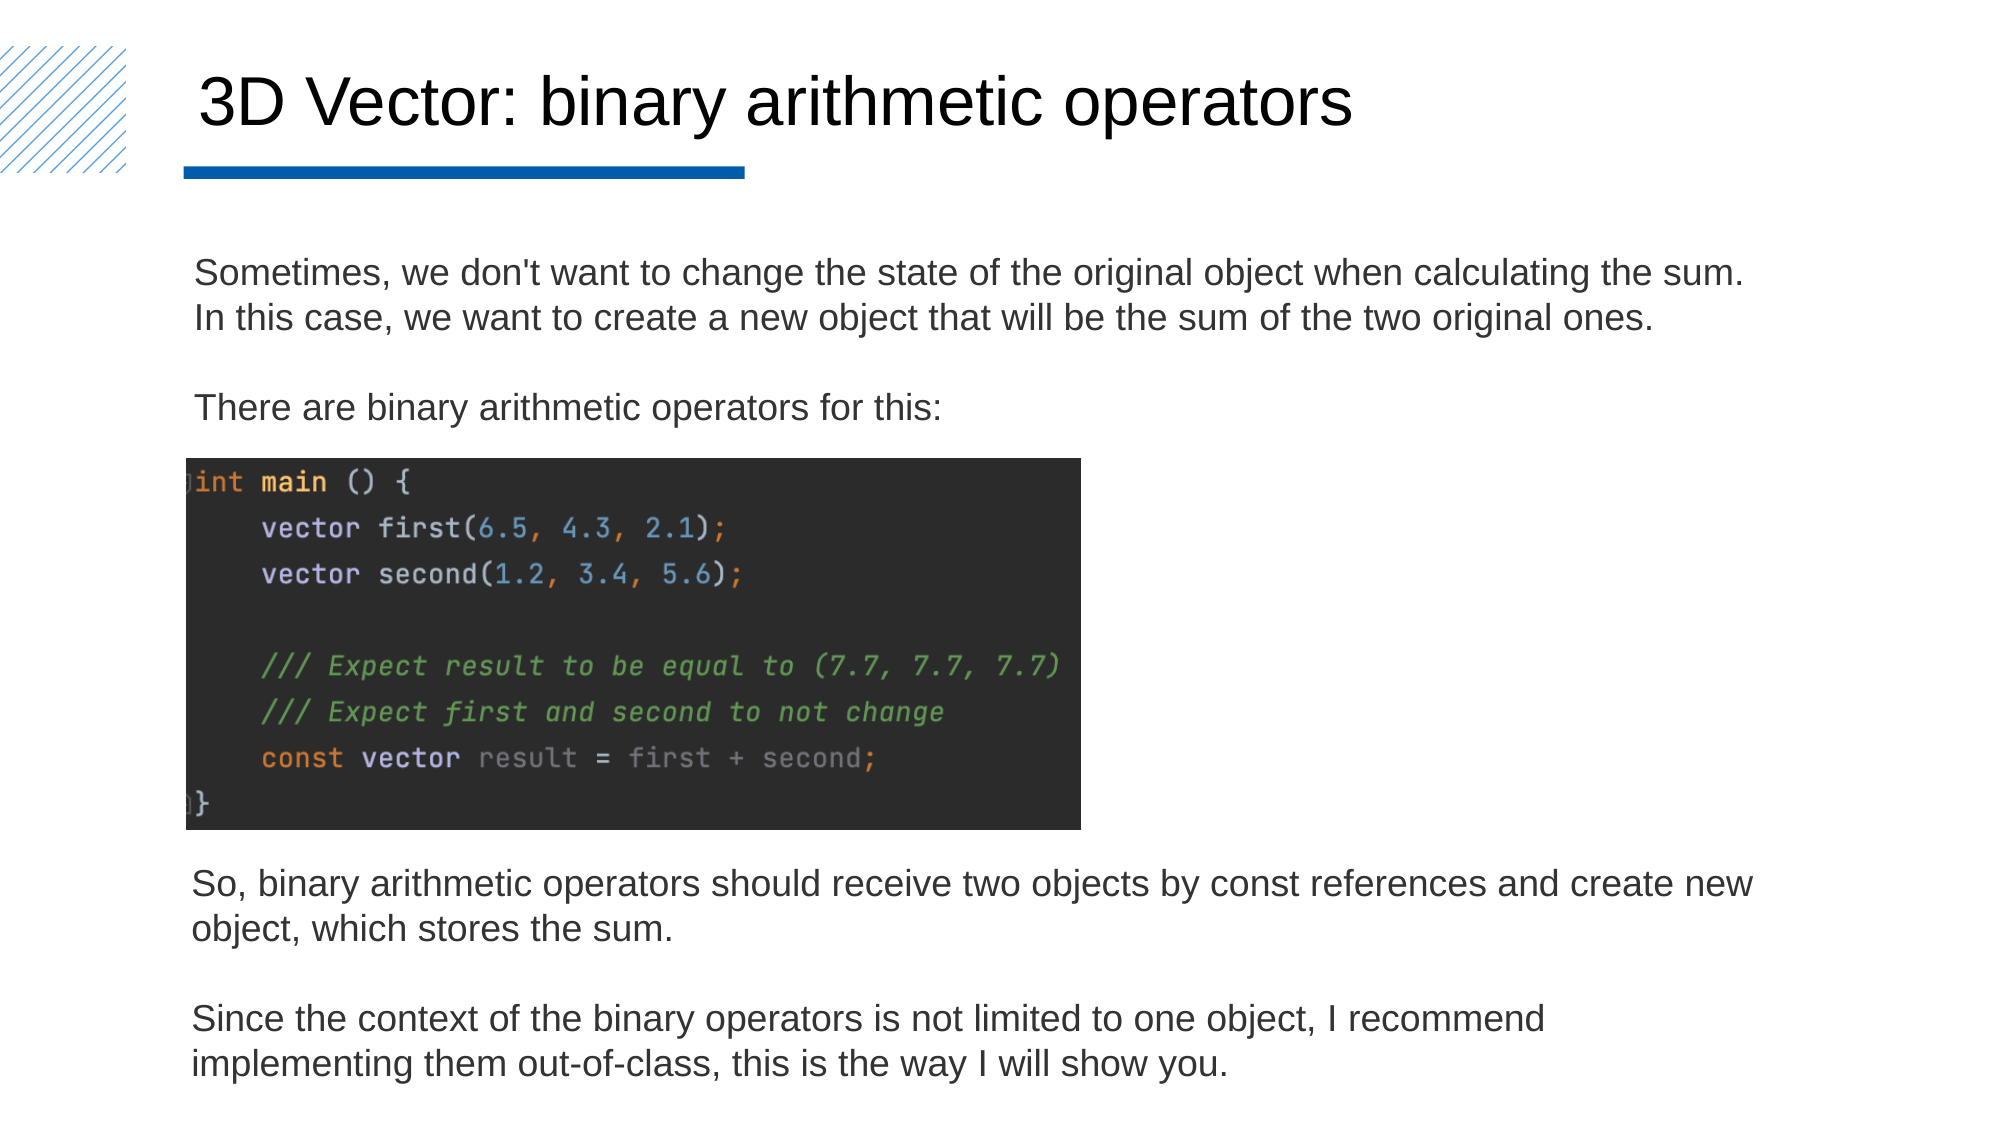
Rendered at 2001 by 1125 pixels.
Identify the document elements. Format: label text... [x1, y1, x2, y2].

picture [0, 46, 126, 173]
picture [186, 458, 1081, 831]
text_box Sometimes, we don't want to change the state of the original object when calculating the sum. In this case, we want to create a new object that will be the sum of the two original ones. There are binary arithmetic operators for this: [186, 240, 1780, 436]
text_box So, binary arithmetic operators should receive two objects by const references and create new object, which stores the sum. Since the context of the binary operators is not limited to one object, I recommend implementing them out-of-class, this is the way I will show you. [183, 851, 1777, 1092]
list 3D Vector: binary arithmetic operators [183, 58, 1780, 149]
